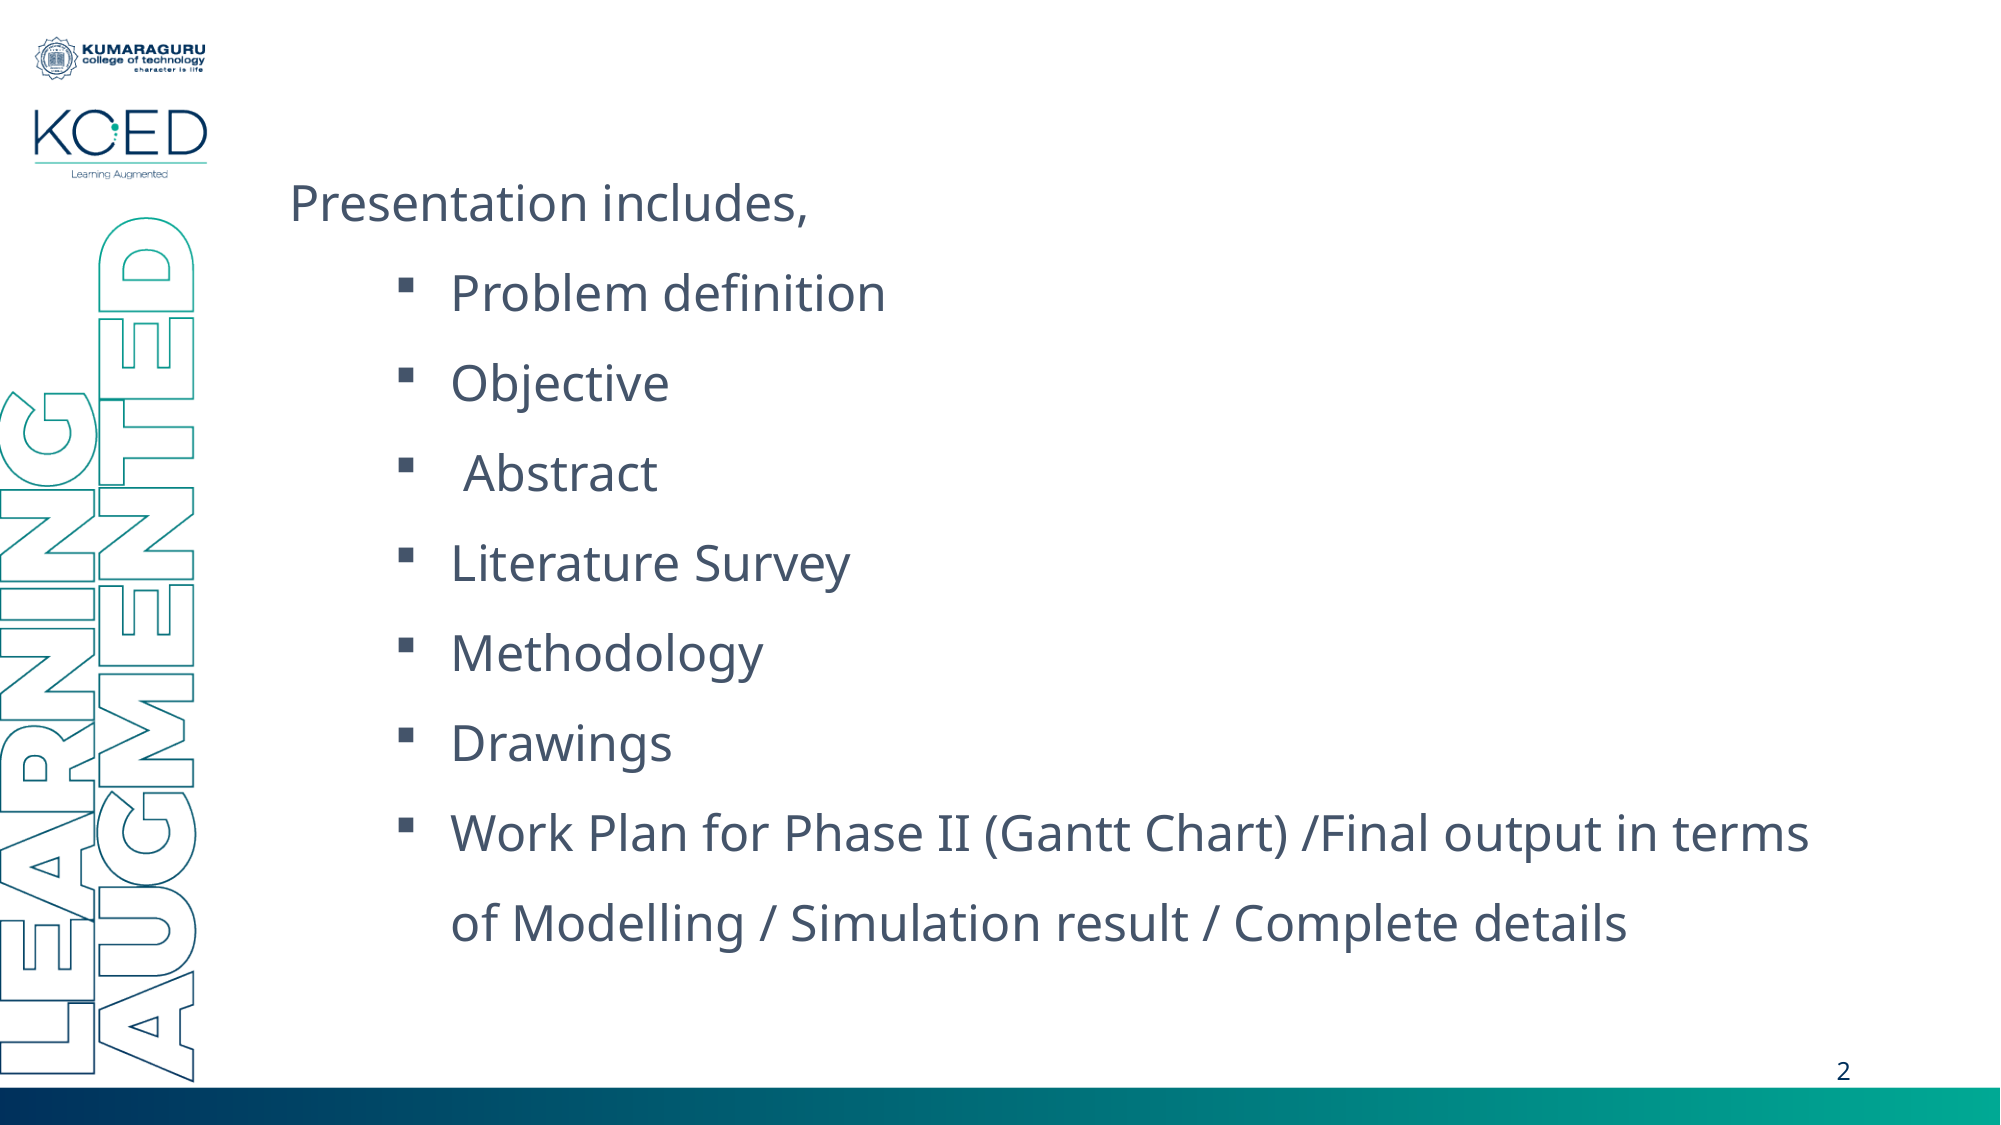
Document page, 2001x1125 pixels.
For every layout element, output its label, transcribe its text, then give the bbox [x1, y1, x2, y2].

slide_number 2 [1415, 1042, 1866, 1103]
picture [0, 0, 2000, 1125]
text_box Presentation includes, Problem definition Objective Abstract Literature Survey Methodology Drawings Work Plan for Phase II (Gantt Chart) /Final output in terms of Modelling / Simulation result / Complete details [274, 134, 1866, 960]
